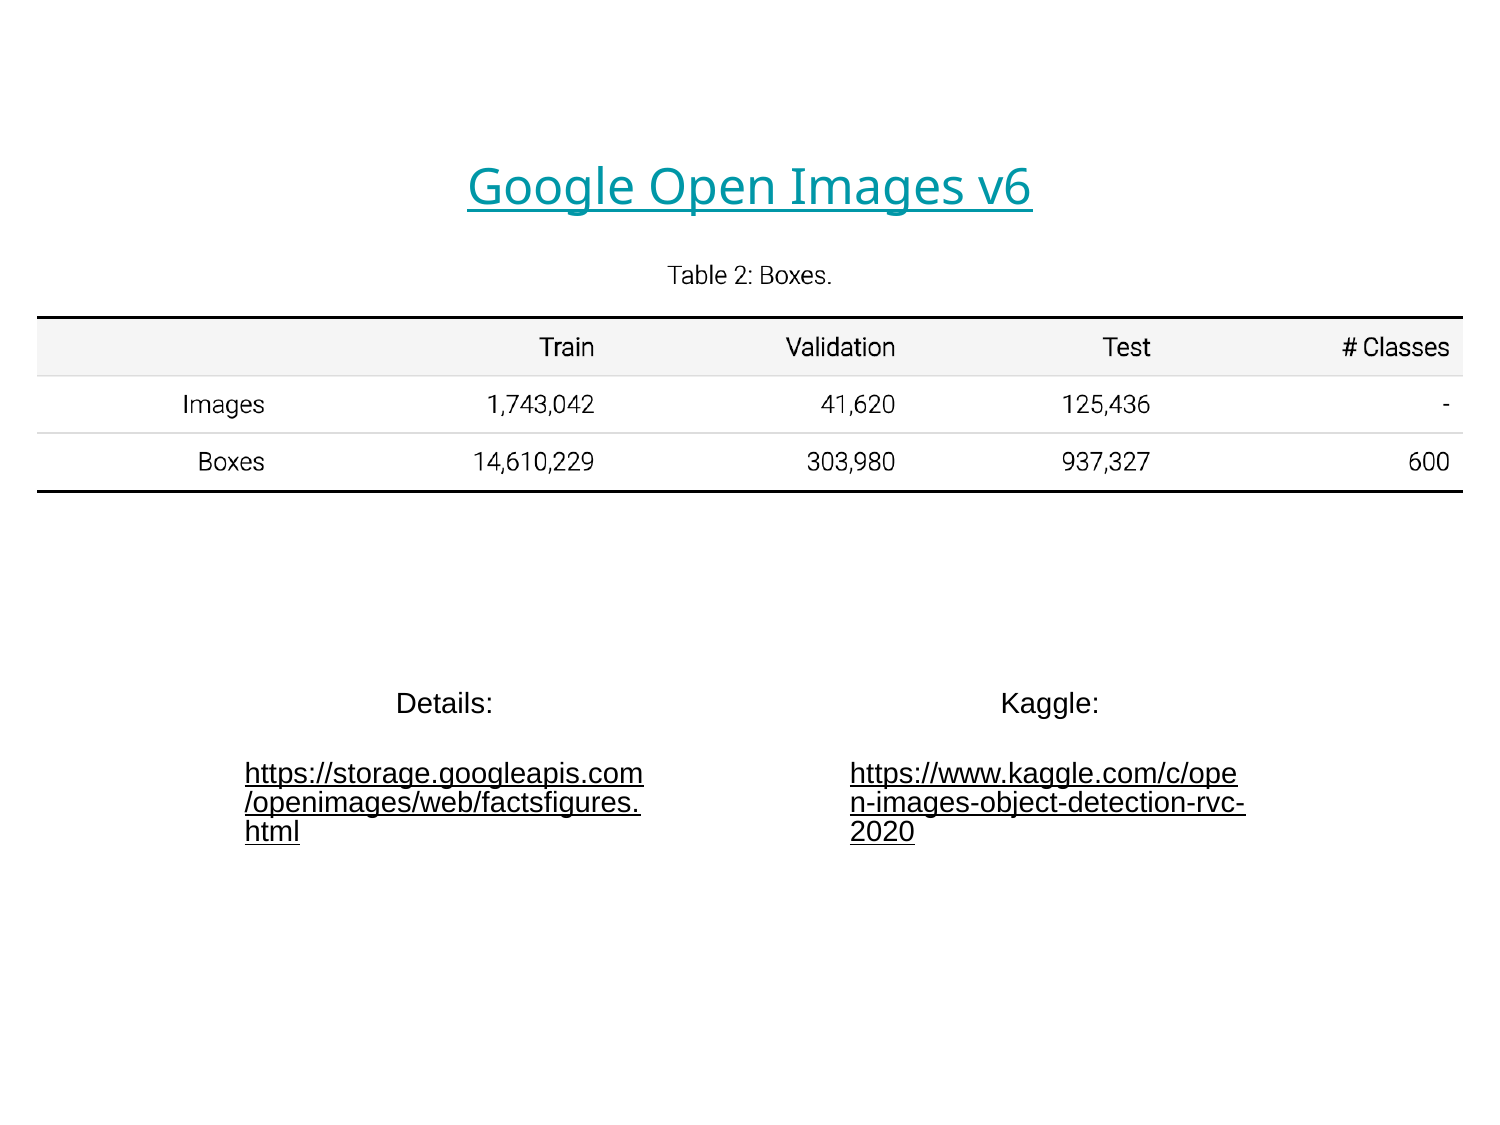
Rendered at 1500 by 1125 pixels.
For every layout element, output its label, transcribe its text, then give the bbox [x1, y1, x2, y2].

text_box Details: https://storage.googleapis.com/openimages/web/factsfigures.html [229, 669, 660, 971]
title Google Open Images v6 [51, 129, 1449, 254]
text_box Kaggle: https://www.kaggle.com/c/open-images-object-detection-rvc-2020 [835, 669, 1266, 971]
picture [24, 255, 1476, 502]
